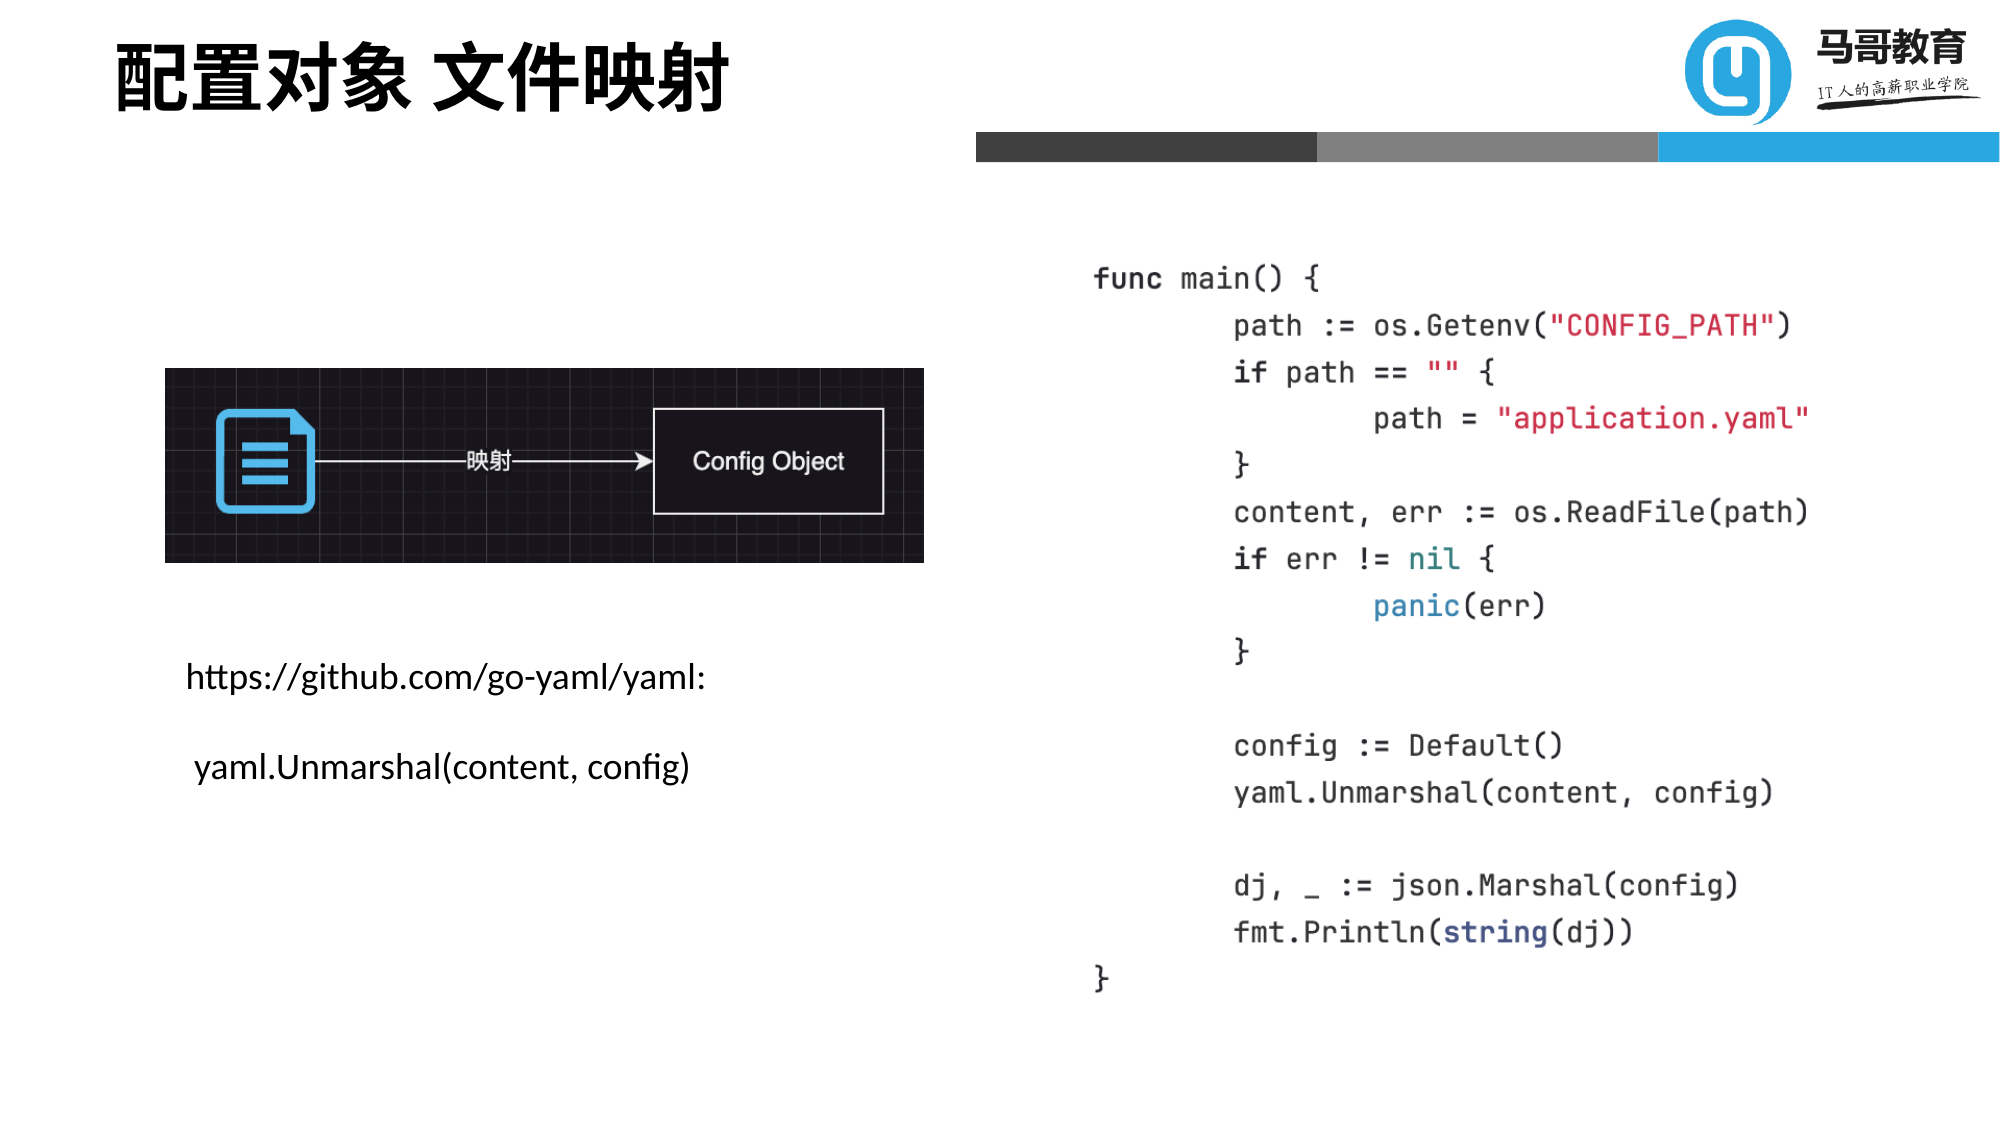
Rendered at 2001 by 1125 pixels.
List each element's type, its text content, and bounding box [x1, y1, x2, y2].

picture [164, 368, 924, 563]
picture [1671, 0, 2001, 206]
picture [1072, 246, 1857, 1006]
title 配置对象 文件映射 [99, 27, 1274, 124]
text_box https://github.com/go-yaml/yaml: yaml.Unmarshal(content, config) [170, 644, 930, 794]
